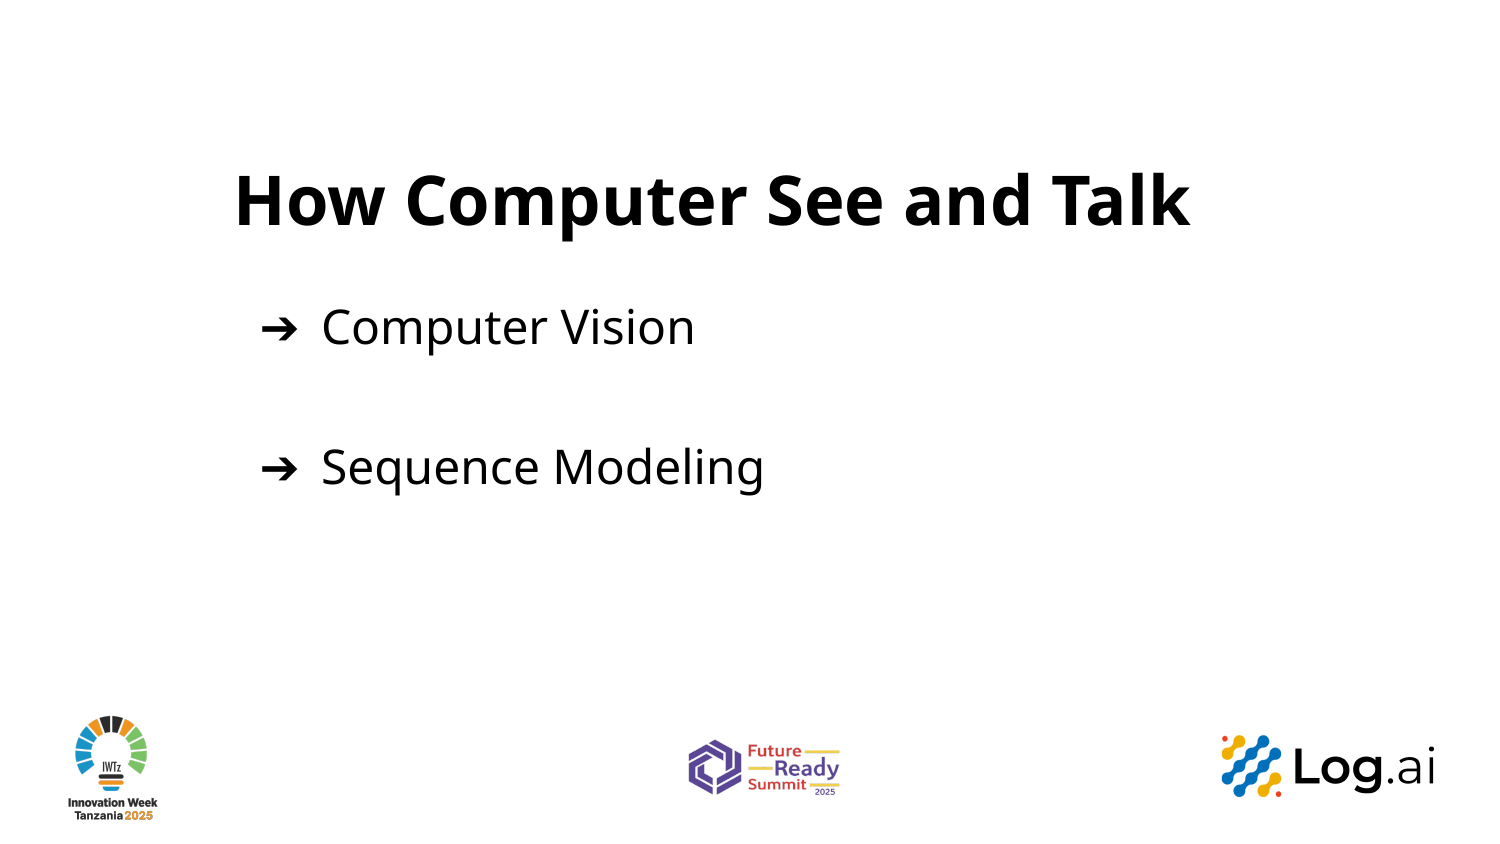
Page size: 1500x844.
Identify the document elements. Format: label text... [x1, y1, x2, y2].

text_box Sequence Modeling [230, 421, 1055, 510]
text_box How Computer See and Talk [218, 141, 1353, 254]
picture [675, 653, 856, 844]
picture [1174, 727, 1482, 805]
picture [44, 679, 182, 844]
text_box Computer Vision [230, 281, 1055, 370]
